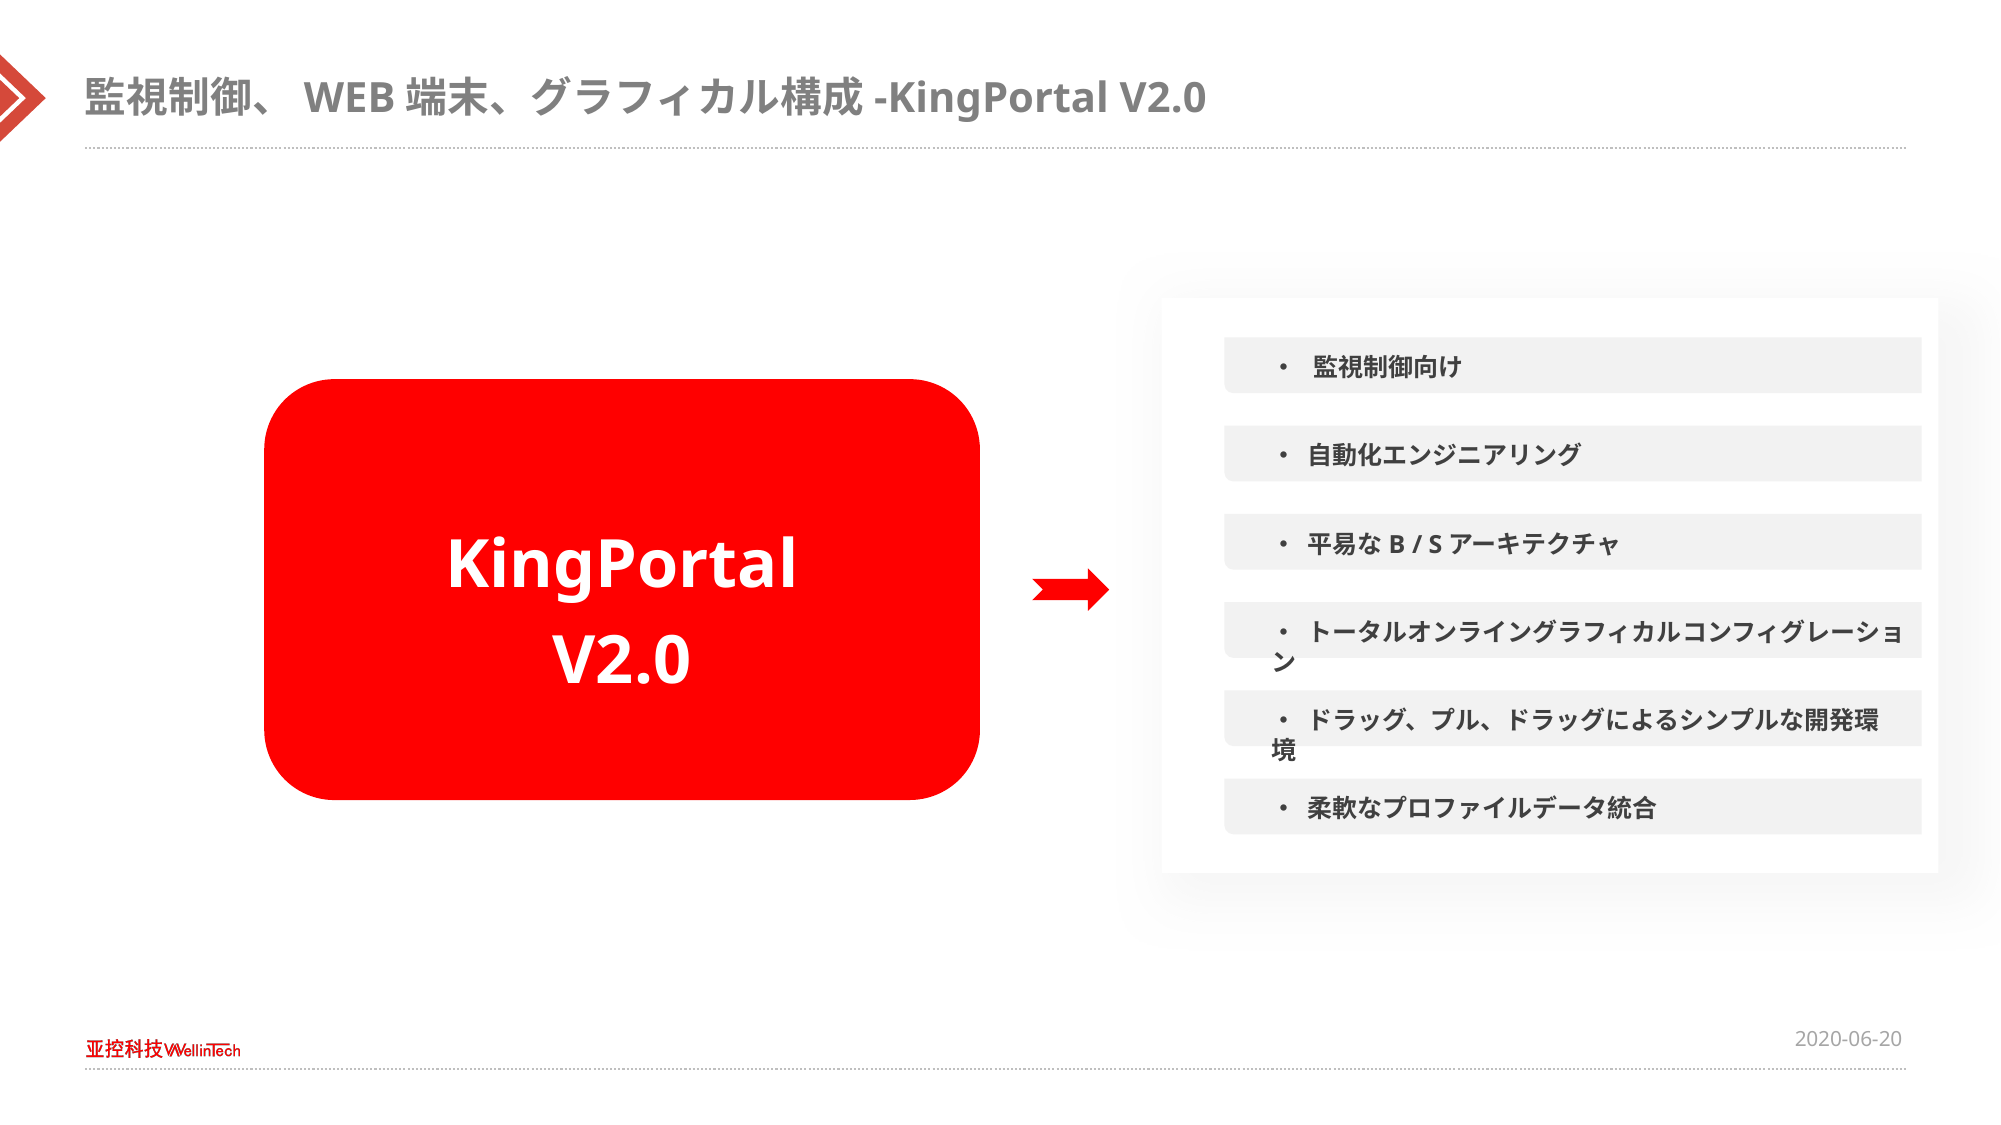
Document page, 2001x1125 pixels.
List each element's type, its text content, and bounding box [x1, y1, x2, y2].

text_box 監視制御、WEB端末、グラフィカル構成-KingPortal V2.0 [70, 63, 1408, 129]
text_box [84, 147, 1922, 1070]
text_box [1161, 297, 1944, 874]
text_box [263, 378, 981, 801]
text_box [0, 54, 46, 142]
